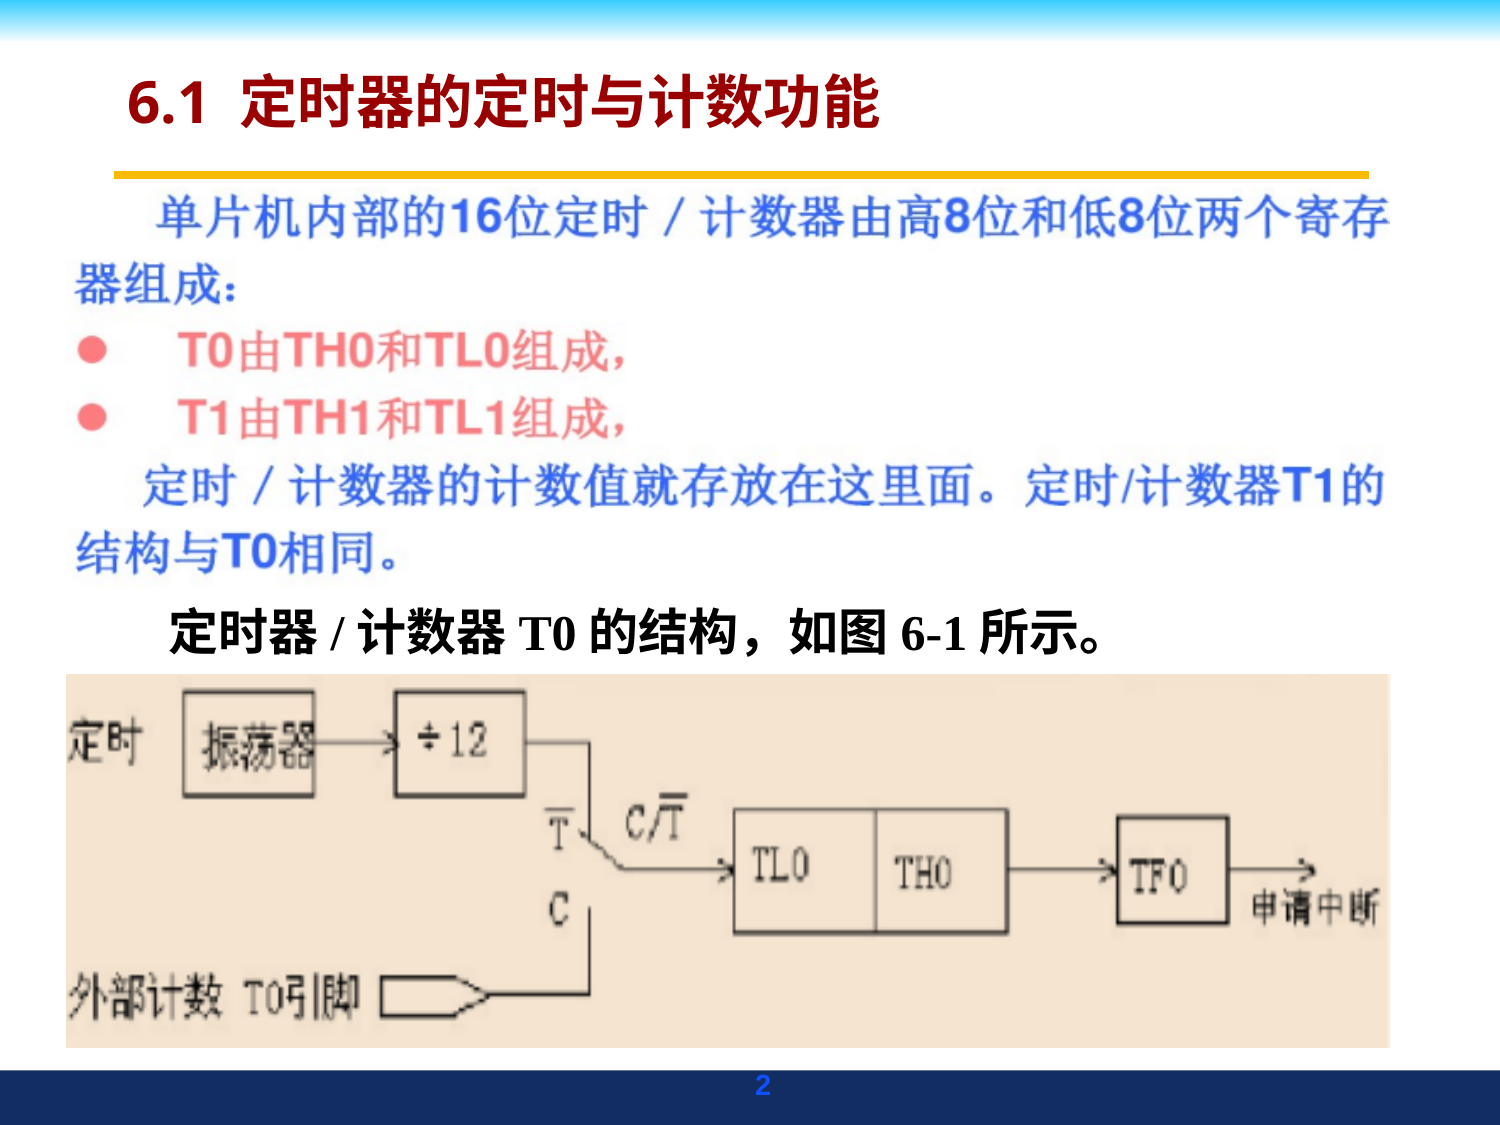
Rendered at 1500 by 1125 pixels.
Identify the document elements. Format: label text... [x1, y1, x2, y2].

picture [65, 674, 1392, 1048]
list 6.1 定时器的定时与计数功能 定时器/计数器T0的结构，如图6-1所示。 [17, 172, 1483, 1007]
picture [65, 187, 1392, 588]
footer 2 [525, 1056, 1001, 1122]
title 6.1 定时器的定时与计数功能 [112, 50, 1372, 150]
